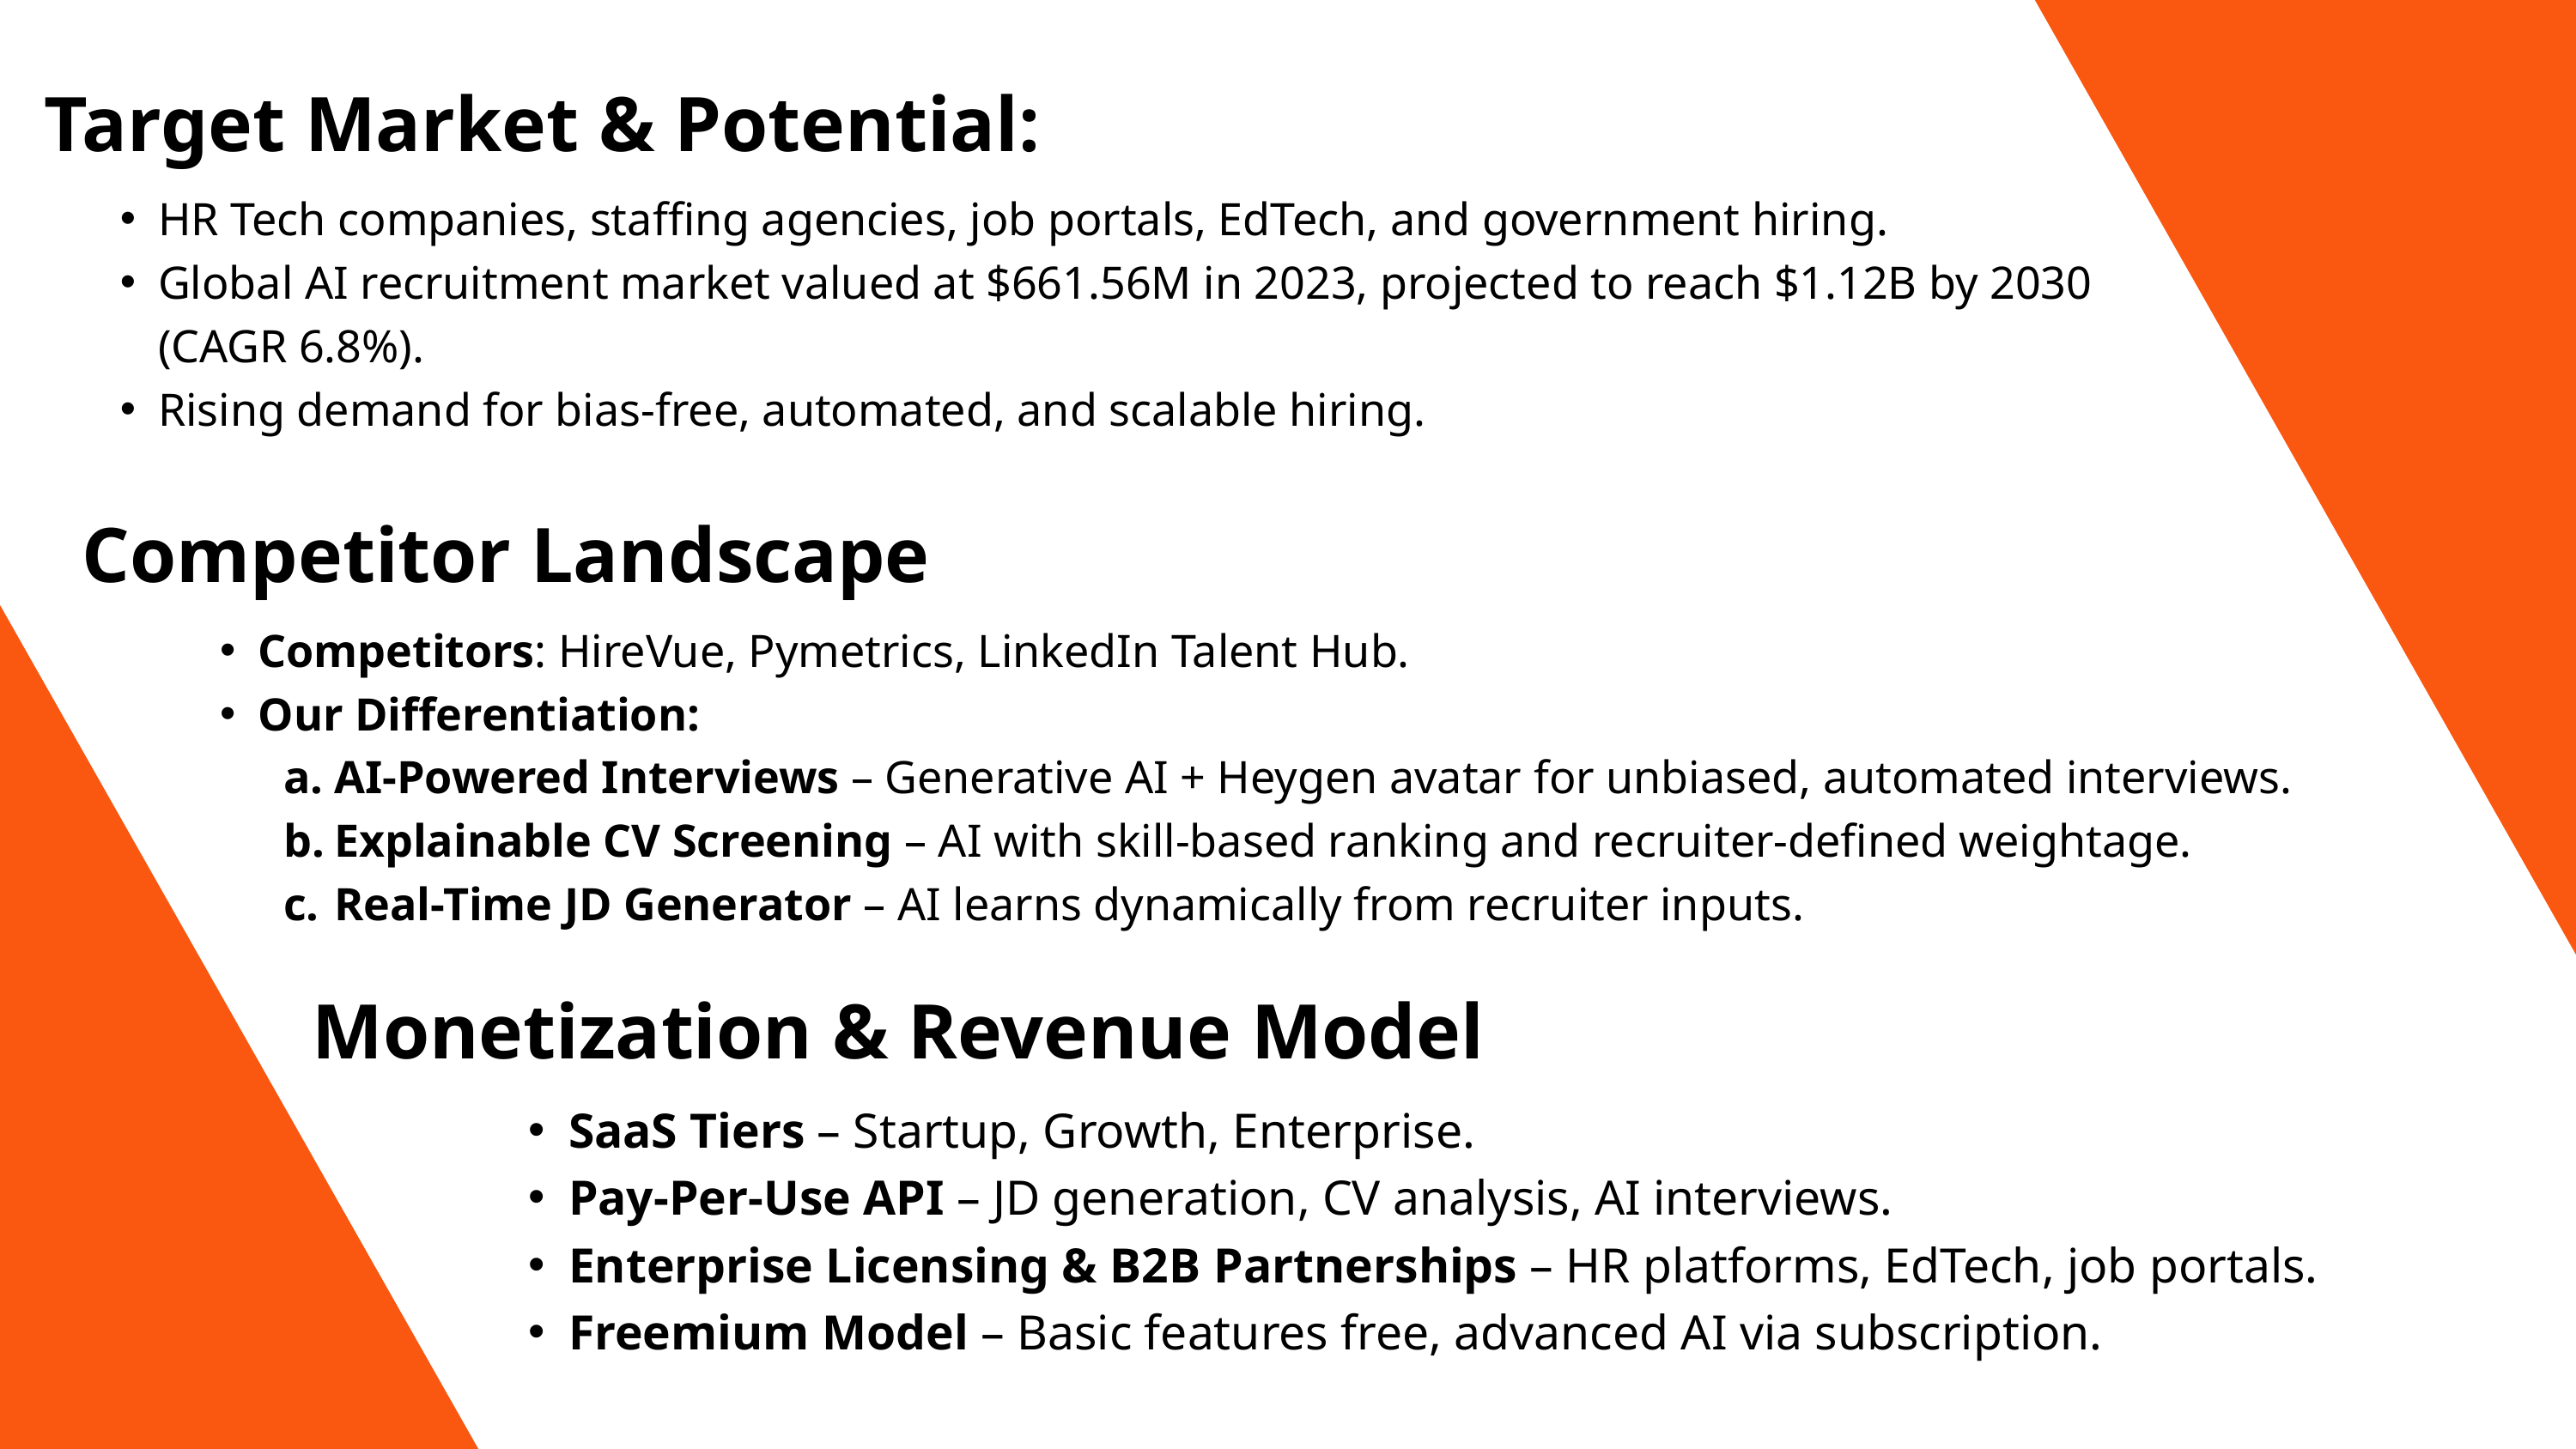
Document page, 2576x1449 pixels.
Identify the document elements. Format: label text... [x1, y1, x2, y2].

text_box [2302, 0, 2576, 1312]
text_box Target Market & Potential: [44, 90, 1054, 167]
text_box HR Tech companies, staffing agencies, job portals, EdTech, and government hiring. Global AI recruitment market valued at $661.56M in 2023, projected to reach $1.12B by 2030 (CAGR 6.8%). Rising demand for bias-free, automated, and scalable hiring. [82, 180, 2148, 435]
text_box Monetization & Revenue Model [362, 998, 1753, 1074]
text_box SaaS Tiers – Startup, Growth, Enterprise. Pay-Per-Use API – JD generation, CV analysis, AI interviews. Enterprise Licensing & B2B Partnerships – HR platforms, EdTech, job portals. Freemium Model – Basic features free, advanced AI via subscription. [488, 1090, 2576, 1360]
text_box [0, 399, 360, 1449]
text_box Competitors: HireVue, Pymetrics, LinkedIn Talent Hub. Our Differentiation: AI-Powered Interviews – Generative AI + Heygen avatar for unbiased, automated interviews. Explainable CV Screening – AI with skill-based ranking and recruiter-defined weightage. Real-Time JD Generator – AI learns dynamically from recruiter inputs. [362, 612, 2298, 994]
text_box Competitor Landscape [362, 522, 1092, 598]
